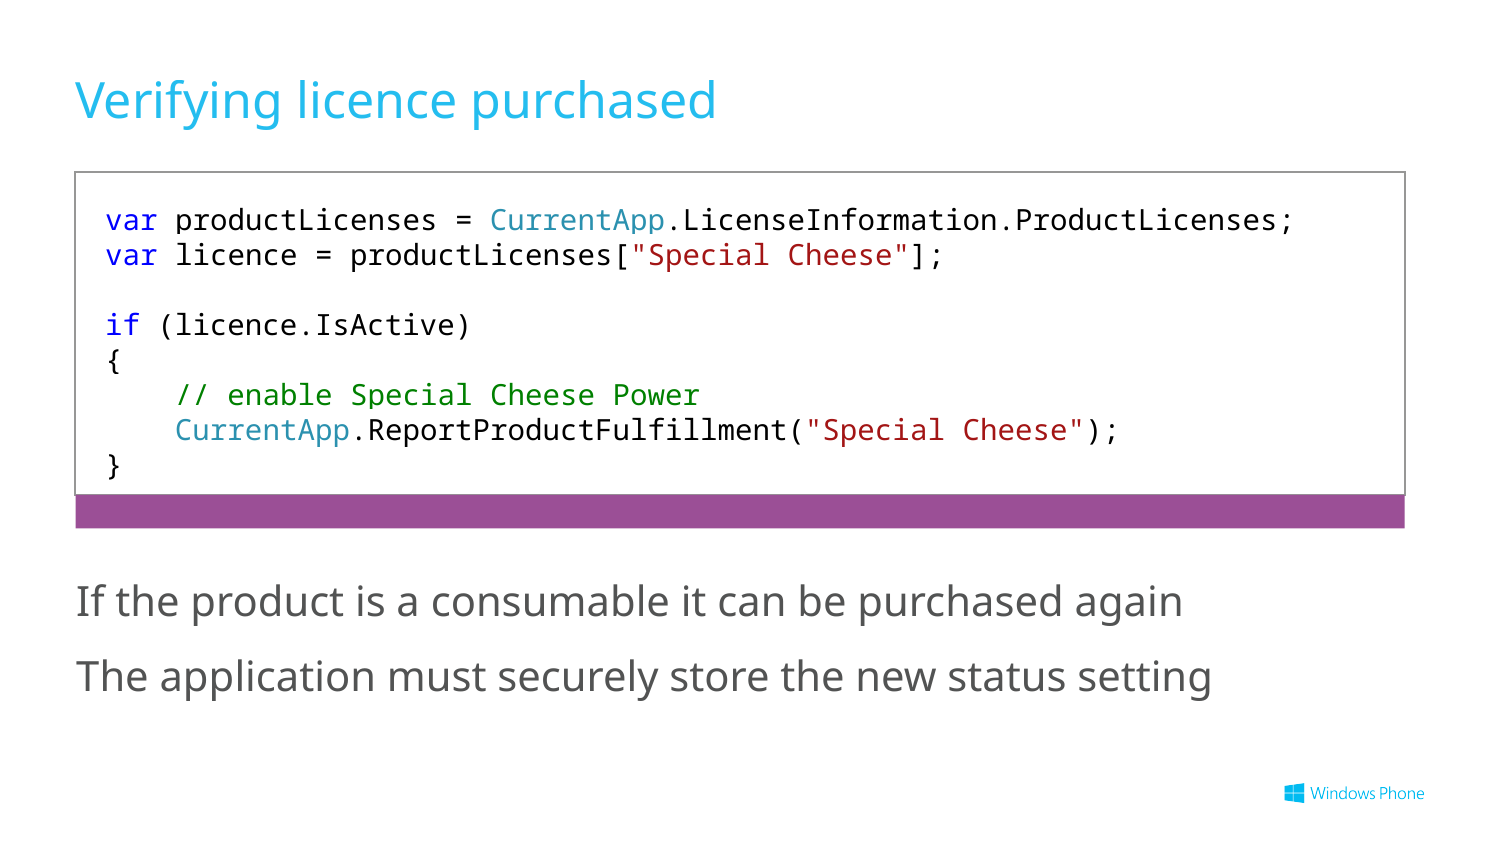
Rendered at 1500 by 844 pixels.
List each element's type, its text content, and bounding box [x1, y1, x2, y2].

list If the product is a consumable it can be purchased again The application must securely store the new status setting [76, 562, 1427, 718]
title Verifying licence purchased [75, 65, 1425, 126]
picture [1274, 772, 1435, 814]
text_box [73, 493, 1407, 531]
text_box var productLicenses = CurrentApp.LicenseInformation.ProductLicenses; var licence = productLicenses["Special Cheese"]; if (licence.IsActive) { // enable Special Cheese Power CurrentApp.ReportProductFulfillment("Special Cheese"); } [74, 171, 1405, 493]
